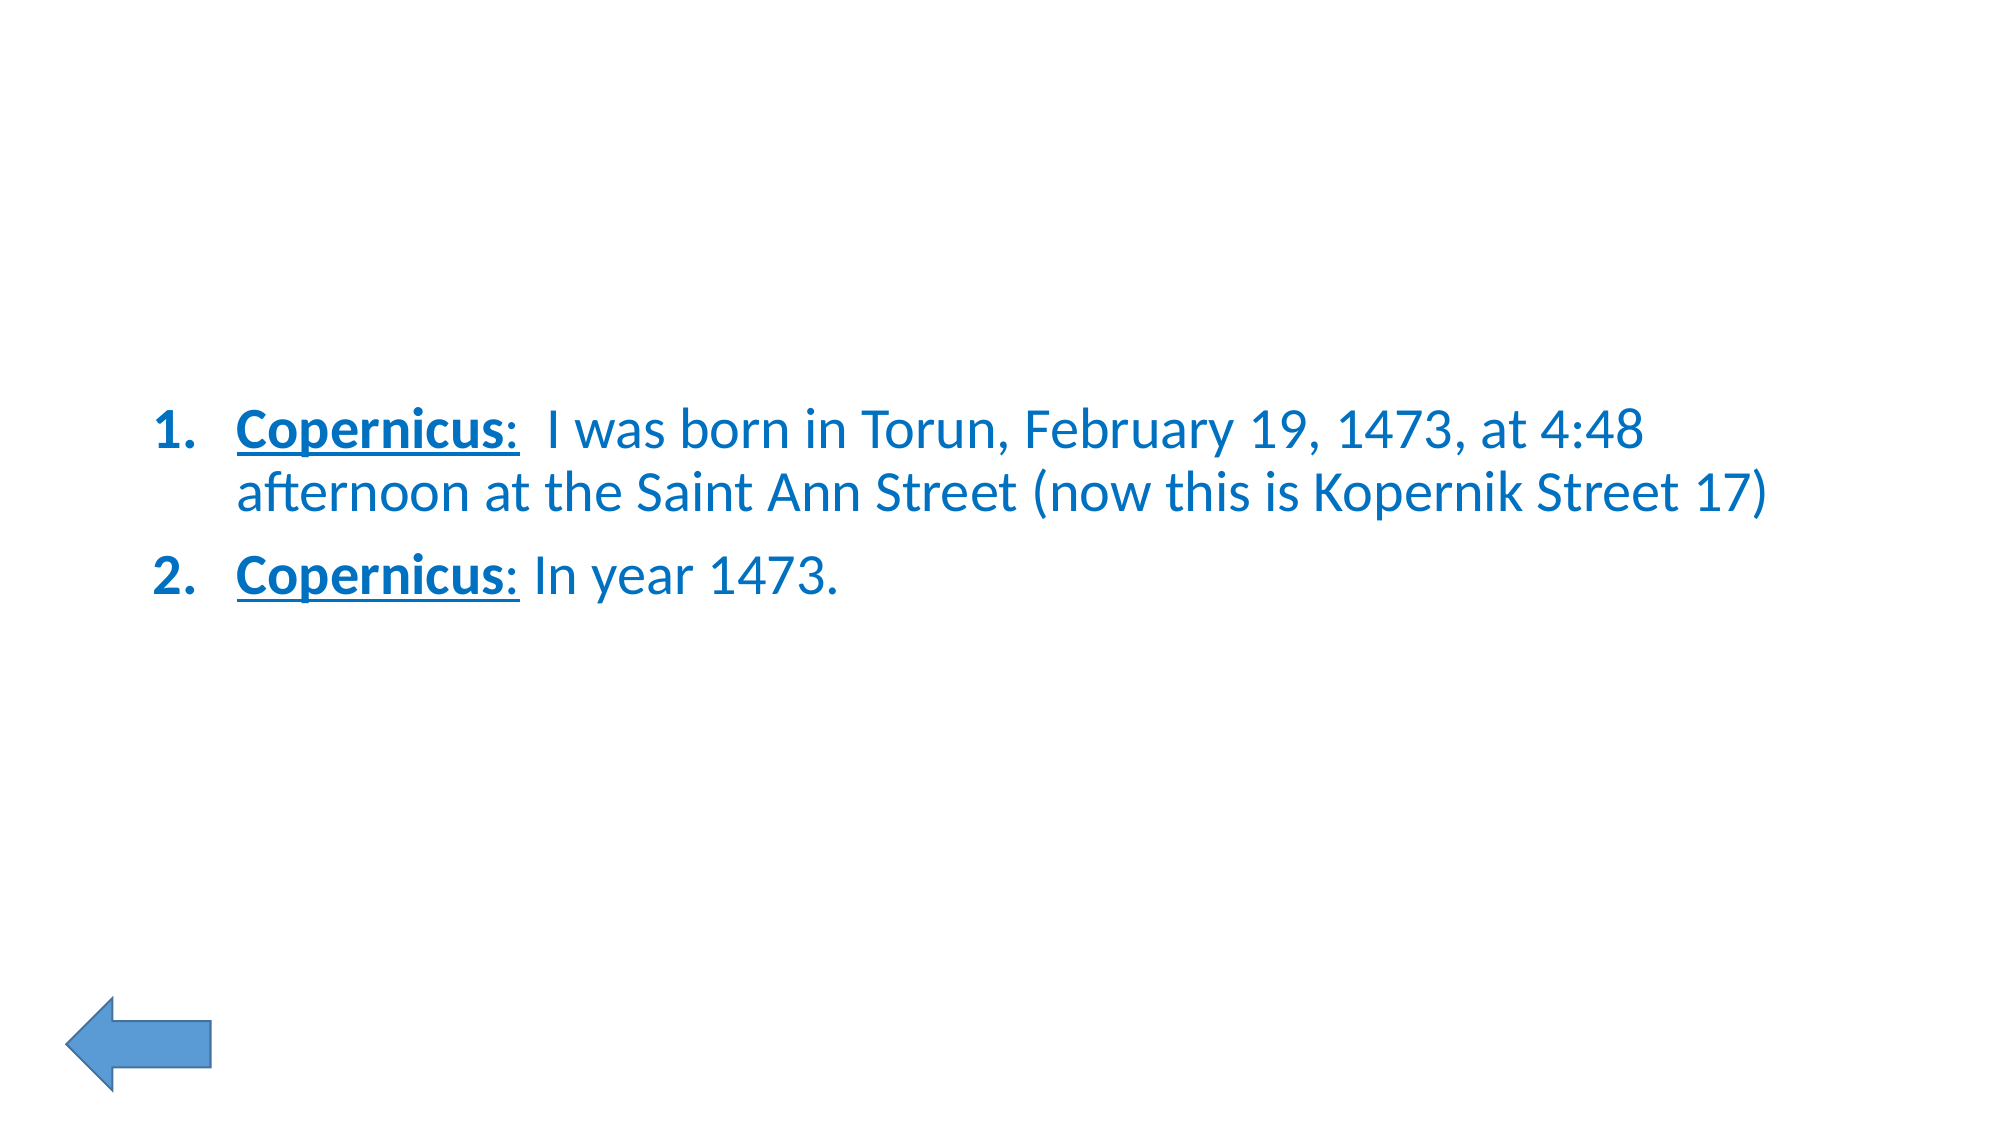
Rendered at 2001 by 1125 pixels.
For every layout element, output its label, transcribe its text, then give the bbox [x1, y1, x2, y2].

text_box [64, 995, 212, 1093]
list Copernicus: I was born in Torun, February 19, 1473, at 4:48 afternoon at the Saint Ann Street (now this is Kopernik Street 17) Copernicus: In year 1473. [137, 299, 1863, 1014]
